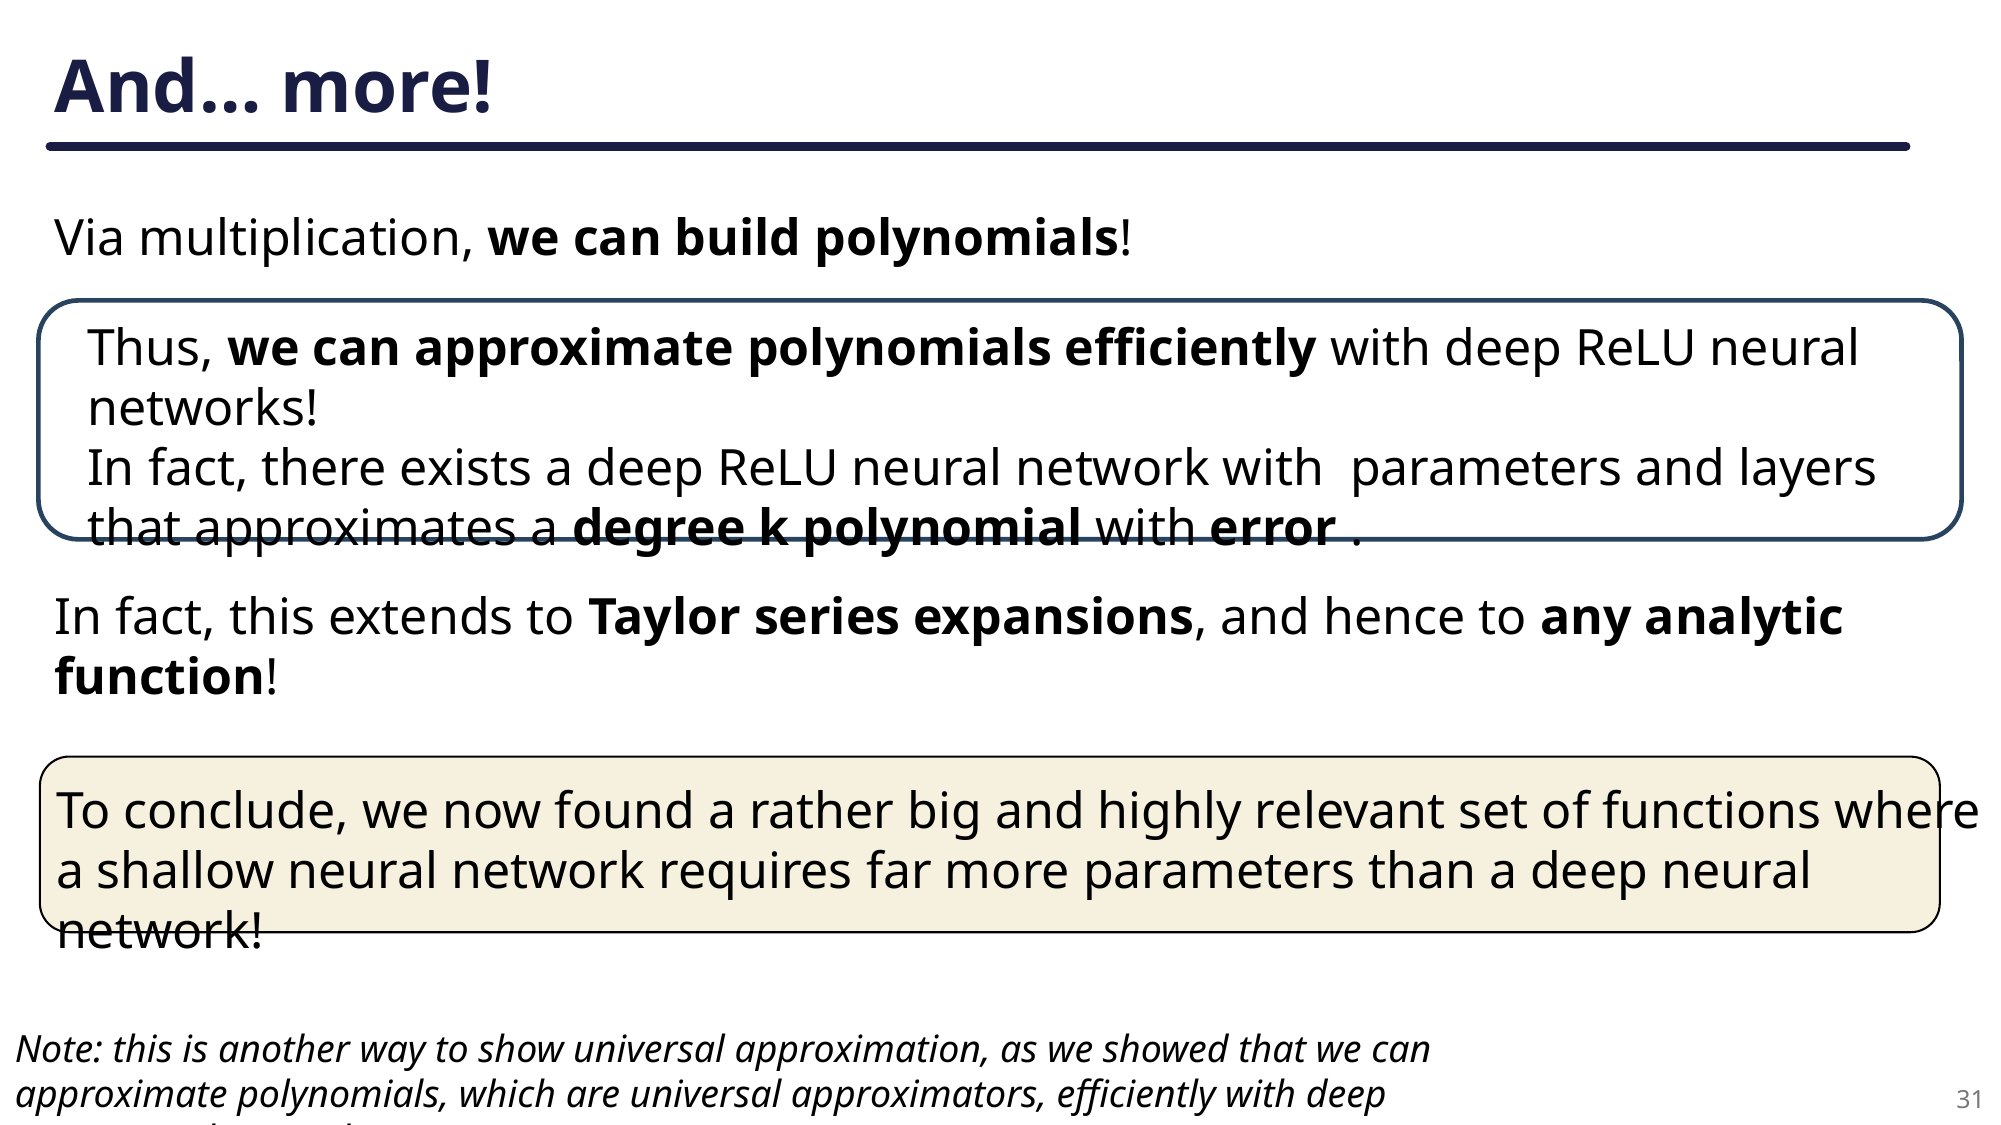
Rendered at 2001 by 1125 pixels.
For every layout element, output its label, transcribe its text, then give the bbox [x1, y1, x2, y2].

text_box To conclude, we now found a rather big and highly relevant set of functions where a shallow neural network requires far more parameters than a deep neural network! [41, 771, 2000, 967]
text_box Thus, we can approximate polynomials efficiently with deep ReLU neural networks! [37, 299, 1963, 541]
slide_number 31 [1550, 1070, 2000, 1125]
title And… more! [39, 0, 1896, 197]
text_box Via multiplication, we can build polynomials! [39, 197, 2000, 273]
text_box In fact, this extends to Taylor series expansions, and hence to any analytic function! [39, 577, 2000, 712]
text_box [42, 755, 1937, 771]
text_box Note: this is another way to show universal approximation, as we showed that we can approximate polynomials, which are universal approximators, efficiently with deep ReLU neural networks. [0, 1017, 1495, 1125]
